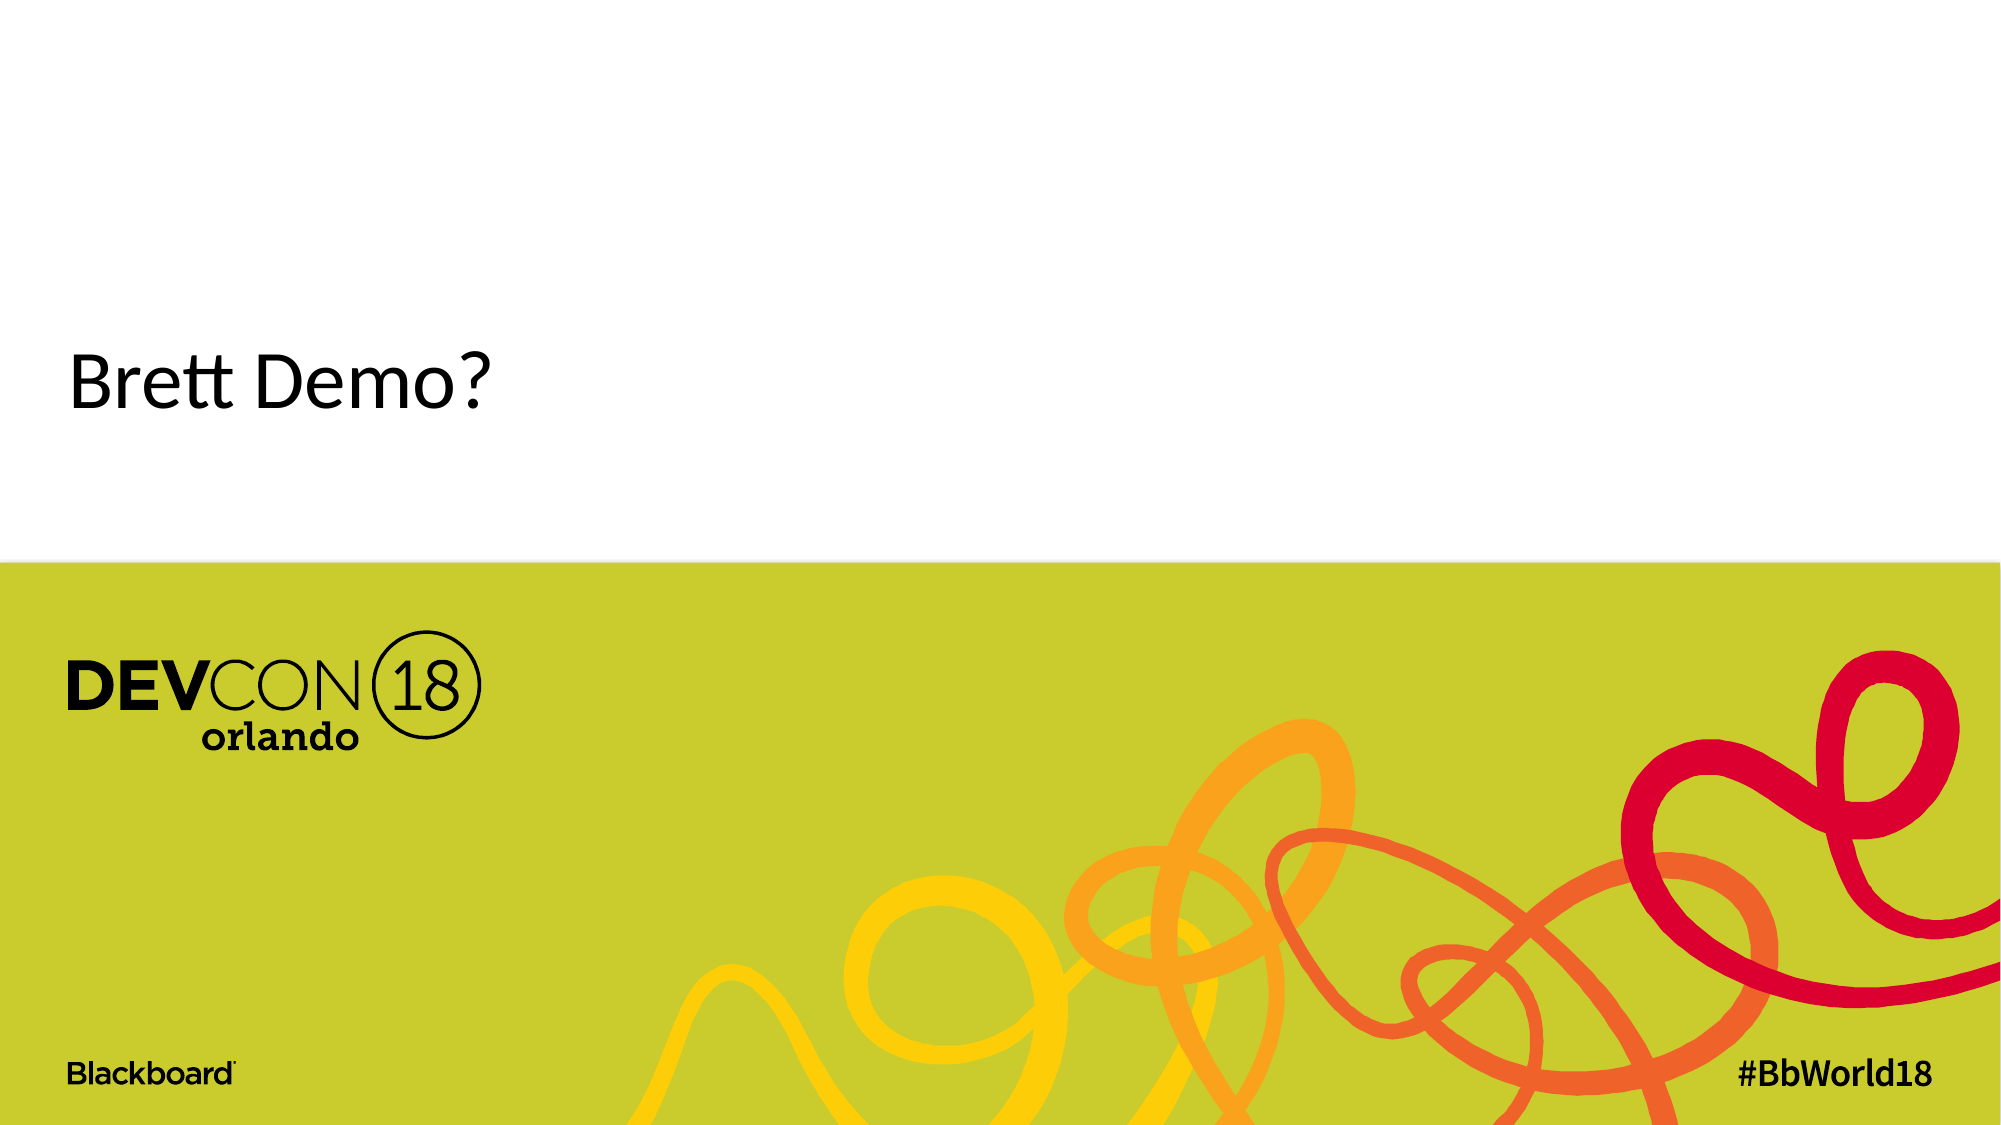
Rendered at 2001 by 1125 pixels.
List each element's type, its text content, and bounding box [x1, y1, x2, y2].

title Brett Demo? [68, 104, 1932, 495]
